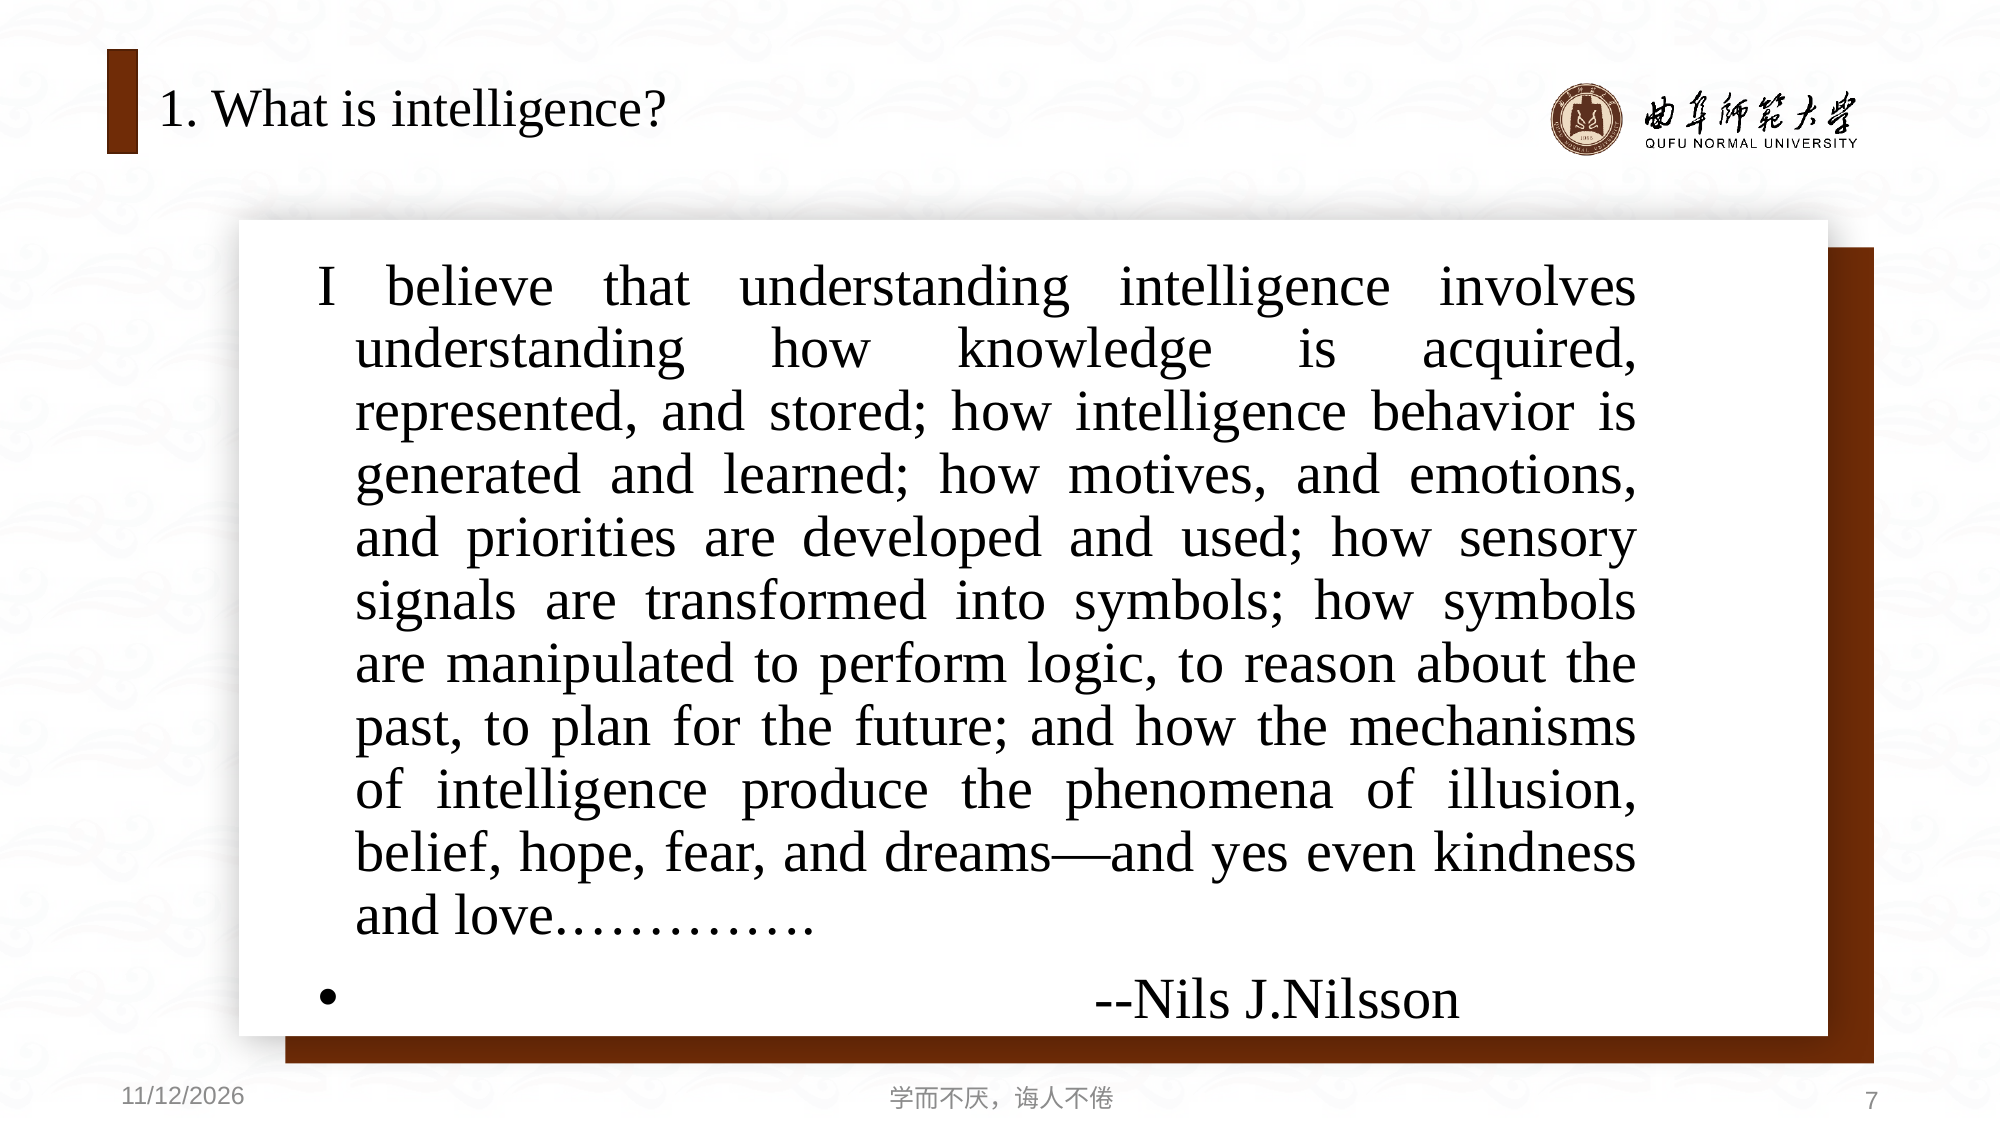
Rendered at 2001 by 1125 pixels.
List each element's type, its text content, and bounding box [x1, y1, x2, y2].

text_box I believe that understanding intelligence involves understanding how knowledge is acquired, represented, and stored; how intelligence behavior is generated and learned; how motives, and emotions, and priorities are developed and used; how sensory signals are transformed into symbols; how symbols are manipulated to perform logic, to reason about the past, to plan for the future; and how the mechanisms of intelligence produce the phenomena of illusion, belief, hope, fear, and dreams—and yes even kindness and love.…………. --Nils J.Nilsson [303, 247, 1654, 923]
slide_number 7 [1443, 1065, 1894, 1125]
text_box [1817, 246, 1875, 1064]
footer 学而不厌，诲人不倦 [664, 1065, 1340, 1124]
title 1. What is intelligence? [143, 44, 965, 146]
text_box [238, 219, 1829, 1037]
picture [1543, 75, 1894, 158]
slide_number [106, 1065, 557, 1125]
